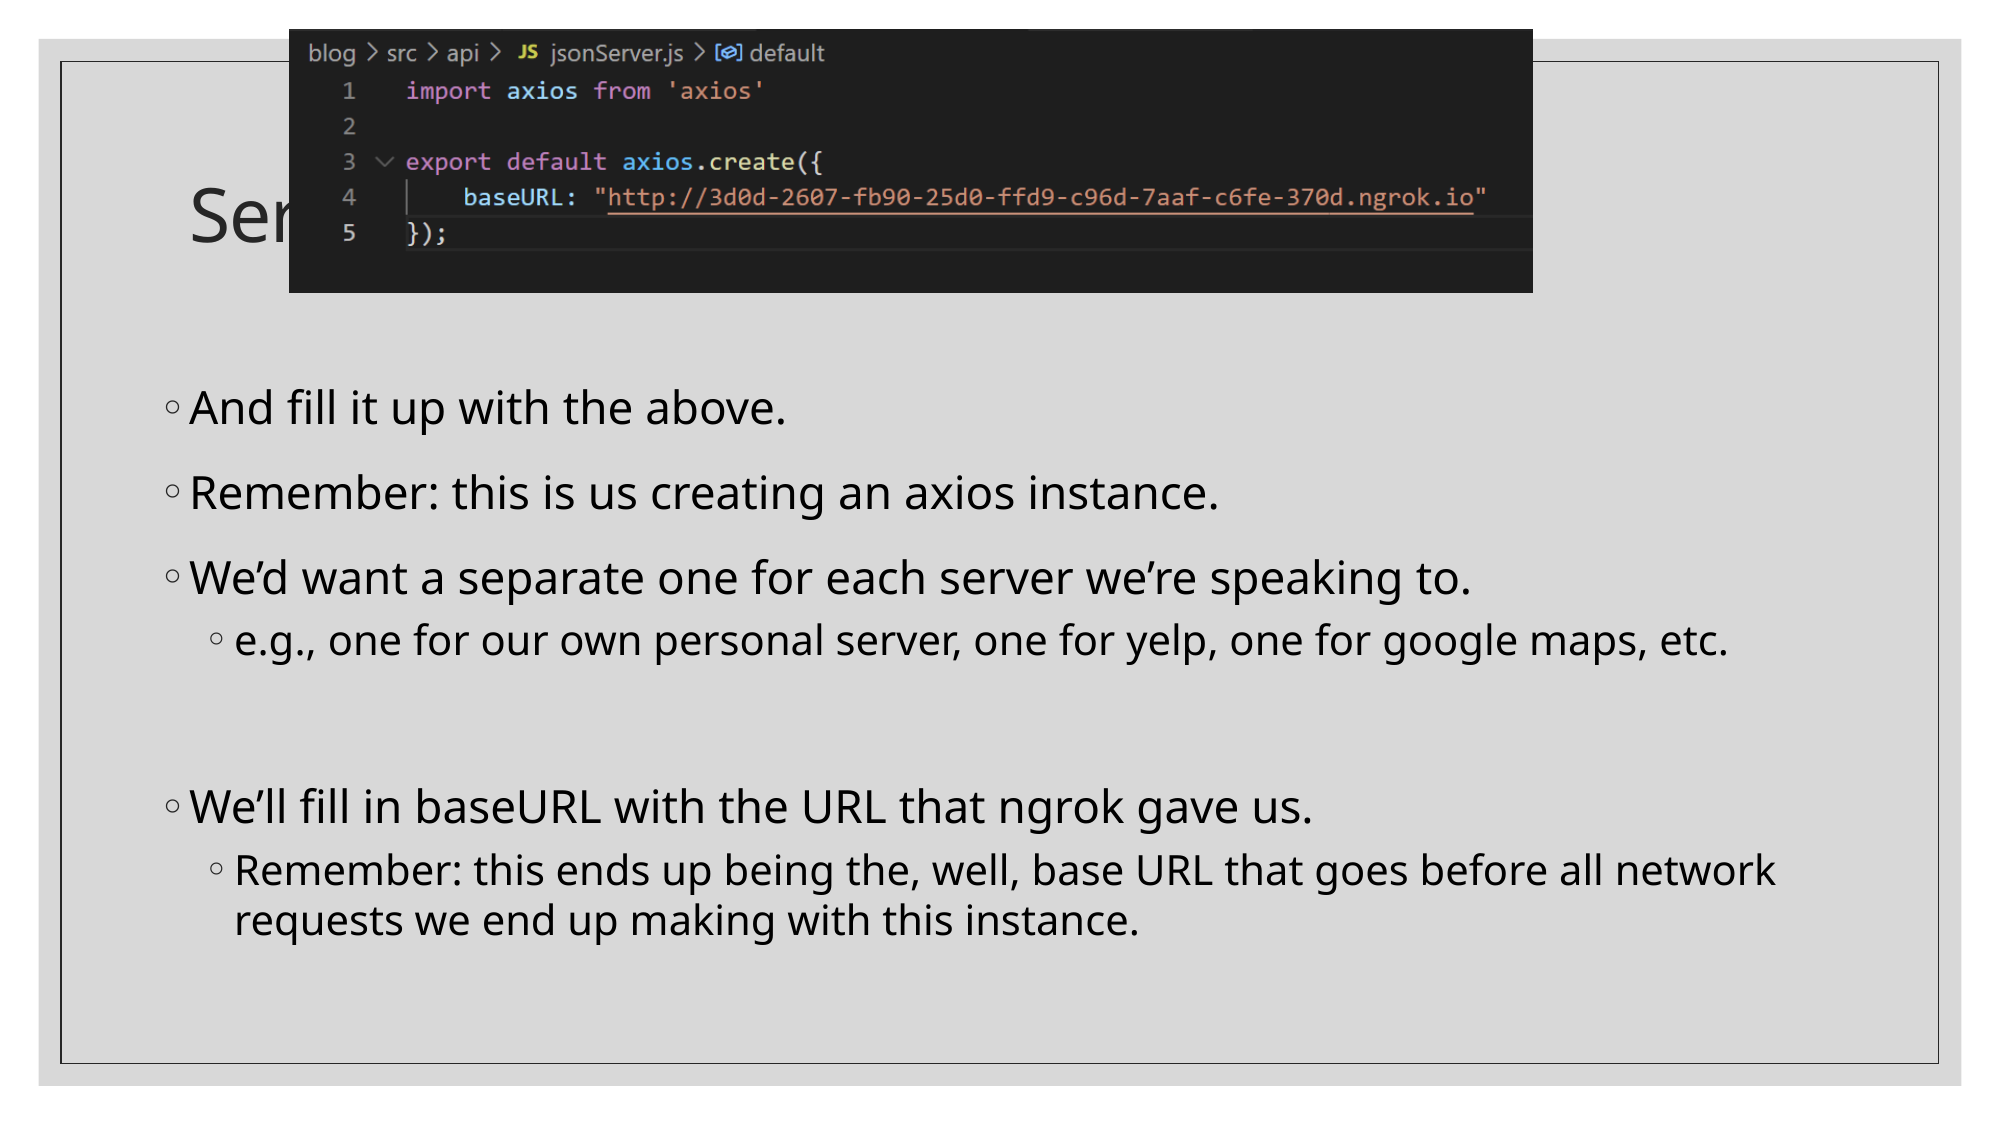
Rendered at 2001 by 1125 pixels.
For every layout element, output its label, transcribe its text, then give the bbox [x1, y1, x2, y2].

picture [288, 29, 1533, 293]
list And fill it up with the above. Remember: this is us creating an axios instance. We’d want a separate one for each server we’re speaking to. e.g., one for our own personal server, one for yelp, one for google maps, etc. We’ll fill in baseURL with the URL that ngrok gave us. Remember: this ends up being the, well, base URL that goes before all network requests we end up making with this instance. [144, 360, 1825, 1067]
title Server Requests [174, 105, 1825, 331]
